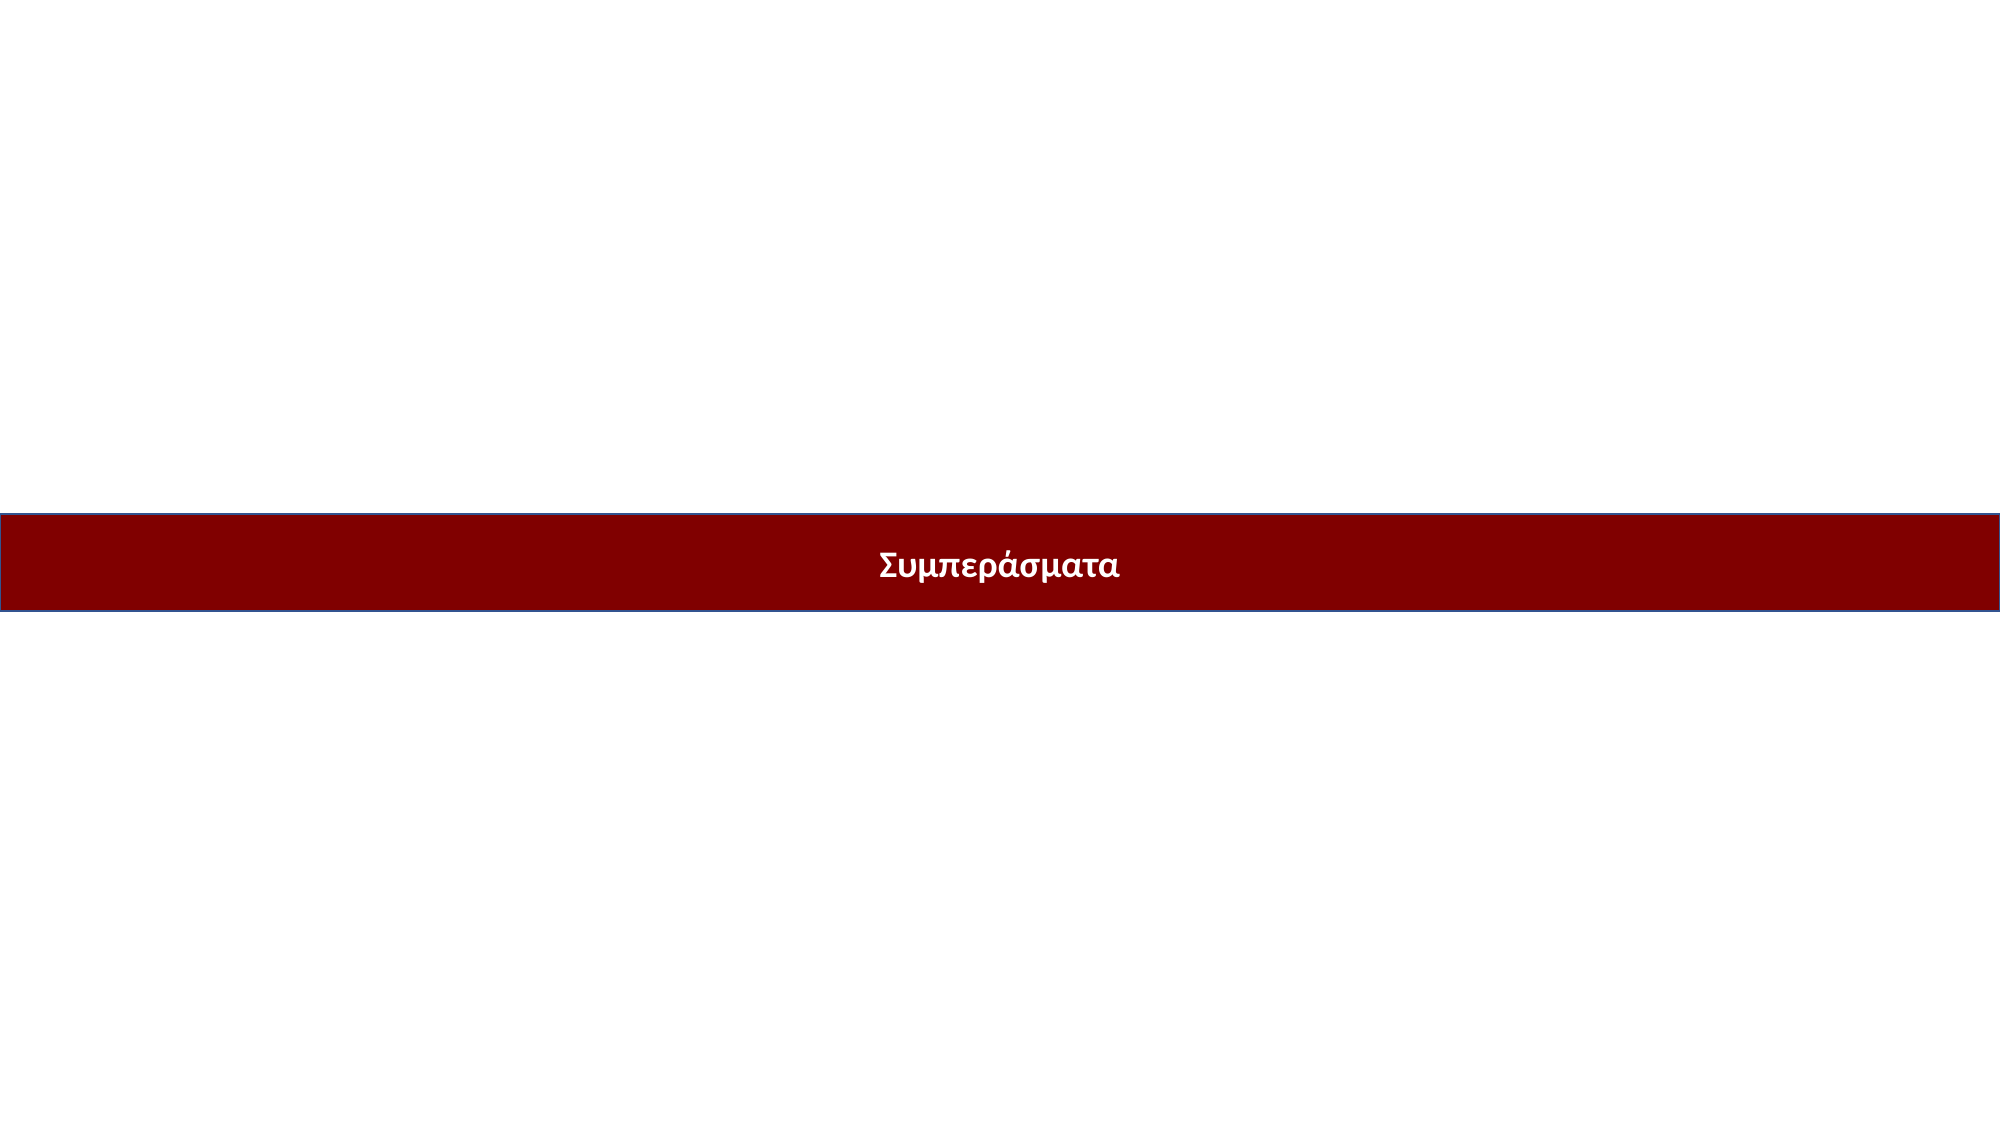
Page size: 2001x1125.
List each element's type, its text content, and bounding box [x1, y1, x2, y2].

text_box Συμπεράσματα [0, 513, 2000, 612]
